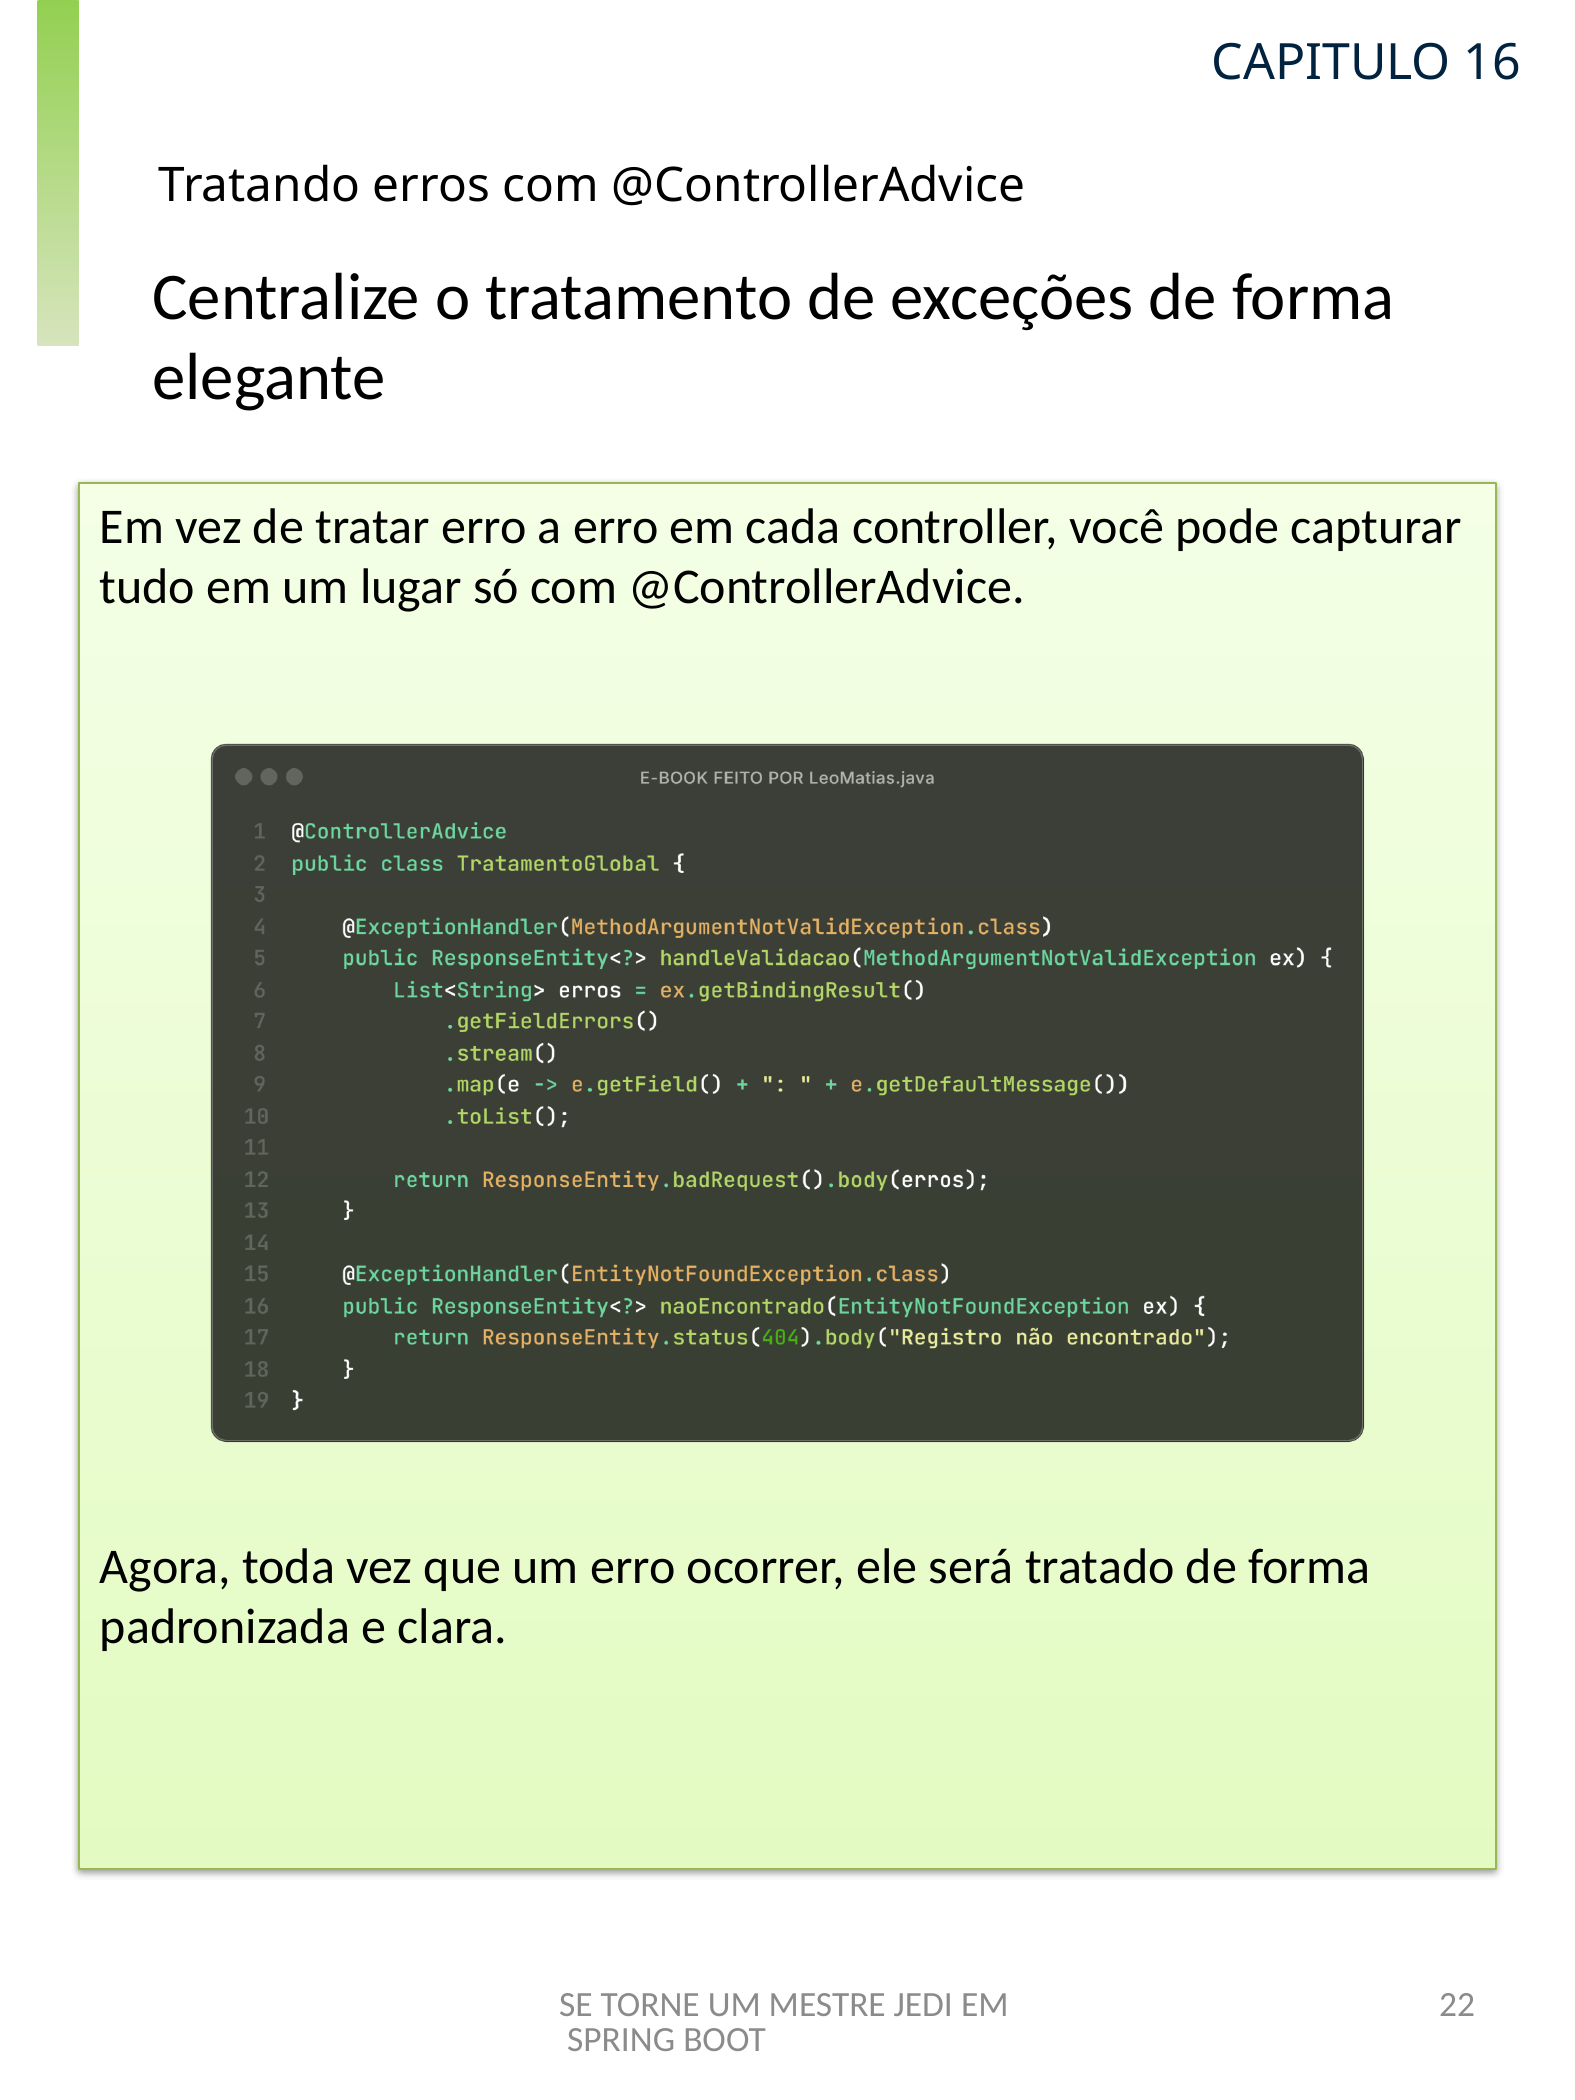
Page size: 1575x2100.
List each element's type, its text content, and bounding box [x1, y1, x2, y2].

text_box Centralize o tratamento de exceções de forma elegante [137, 245, 1556, 420]
text_box CAPITULO 16 [905, 22, 1536, 97]
picture [190, 723, 1385, 1462]
slide_number 22 [1128, 1946, 1497, 2059]
title Tratando erros com @ControllerAdvice [137, 143, 1556, 245]
text_box [36, 0, 81, 347]
footer SE TORNE UM MESTRE JEDI EM SPRING BOOT [538, 1946, 1037, 2059]
list Em vez de tratar erro a erro em cada controller, você pode capturar tudo em um lugar só com @ControllerAdvice. Agora, toda vez que um erro ocorrer, ele será tratado de forma padronizada e clara. [78, 482, 1497, 1870]
